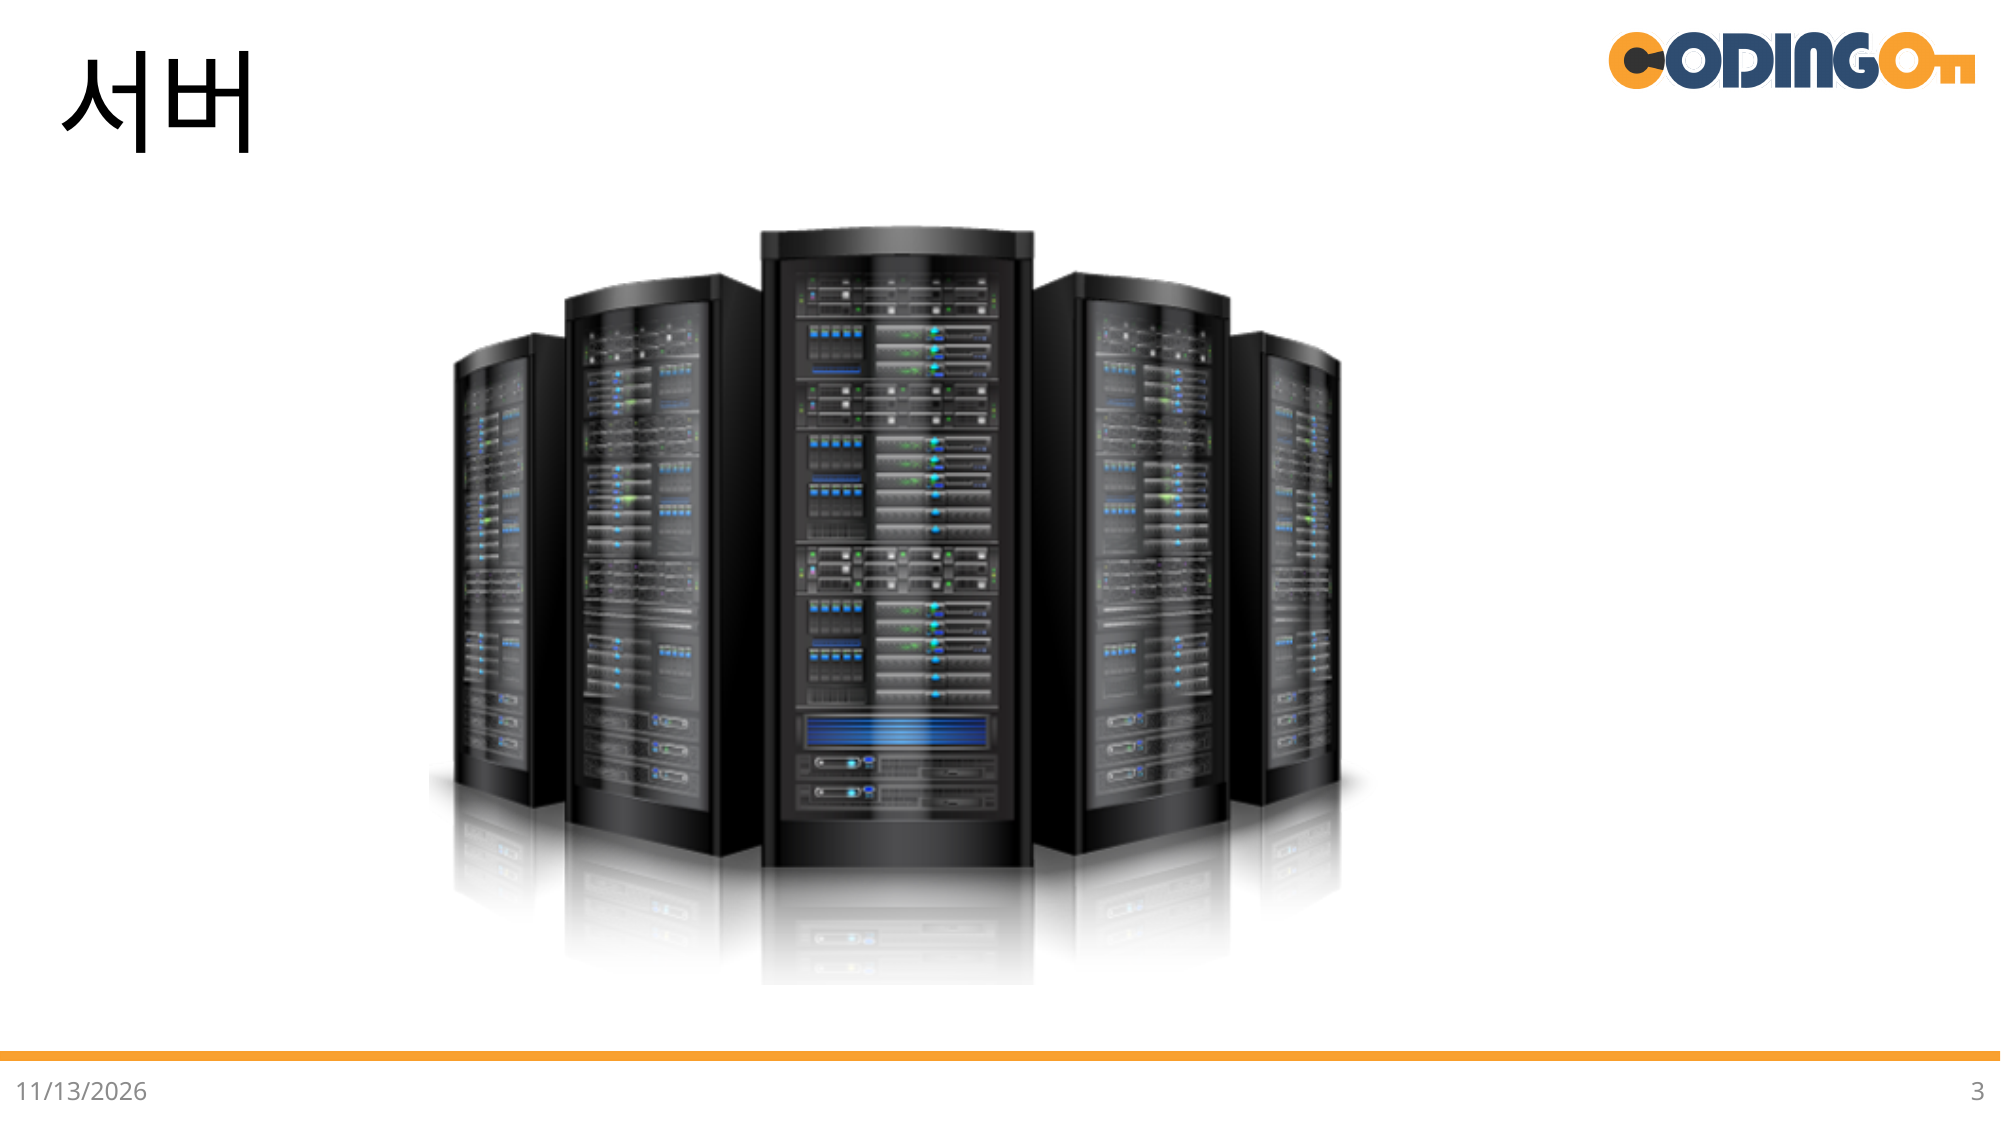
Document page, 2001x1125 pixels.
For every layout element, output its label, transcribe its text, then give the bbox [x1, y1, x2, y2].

slide_number 3 [1550, 1062, 2000, 1123]
picture [429, 180, 1378, 985]
title 서버 [41, 0, 1767, 218]
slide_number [0, 1062, 450, 1123]
picture [1767, 22, 1981, 99]
